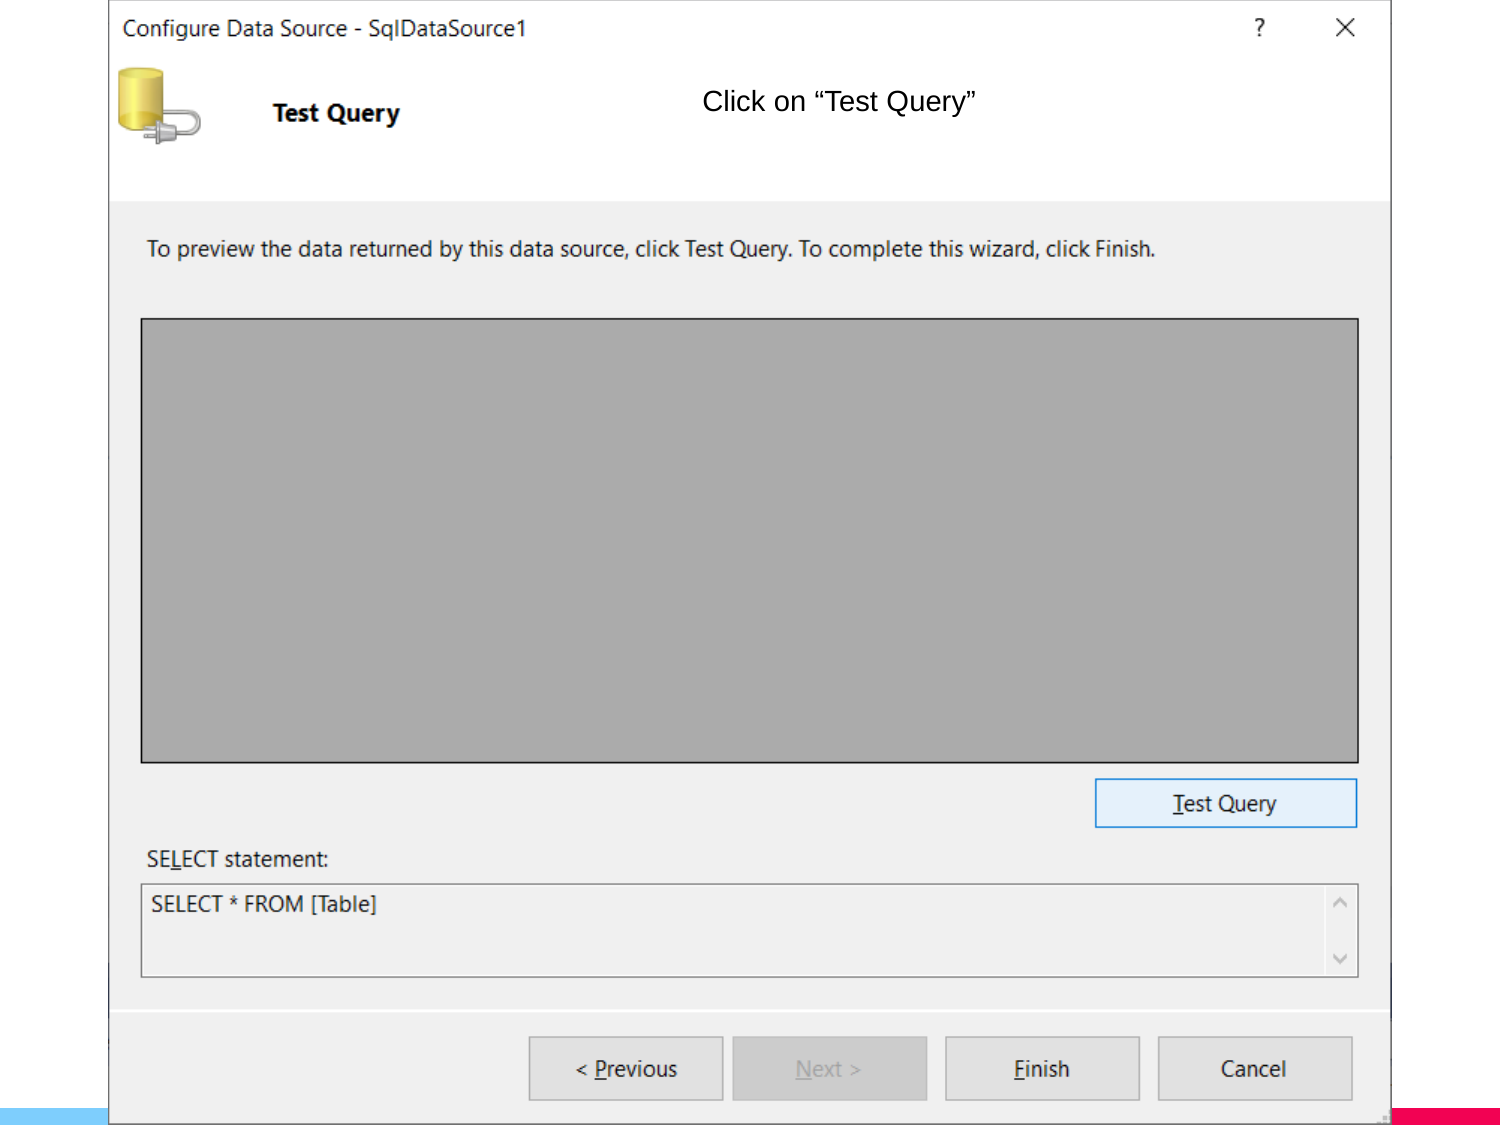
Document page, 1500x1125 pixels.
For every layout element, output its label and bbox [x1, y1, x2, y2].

picture [107, 0, 1393, 1125]
